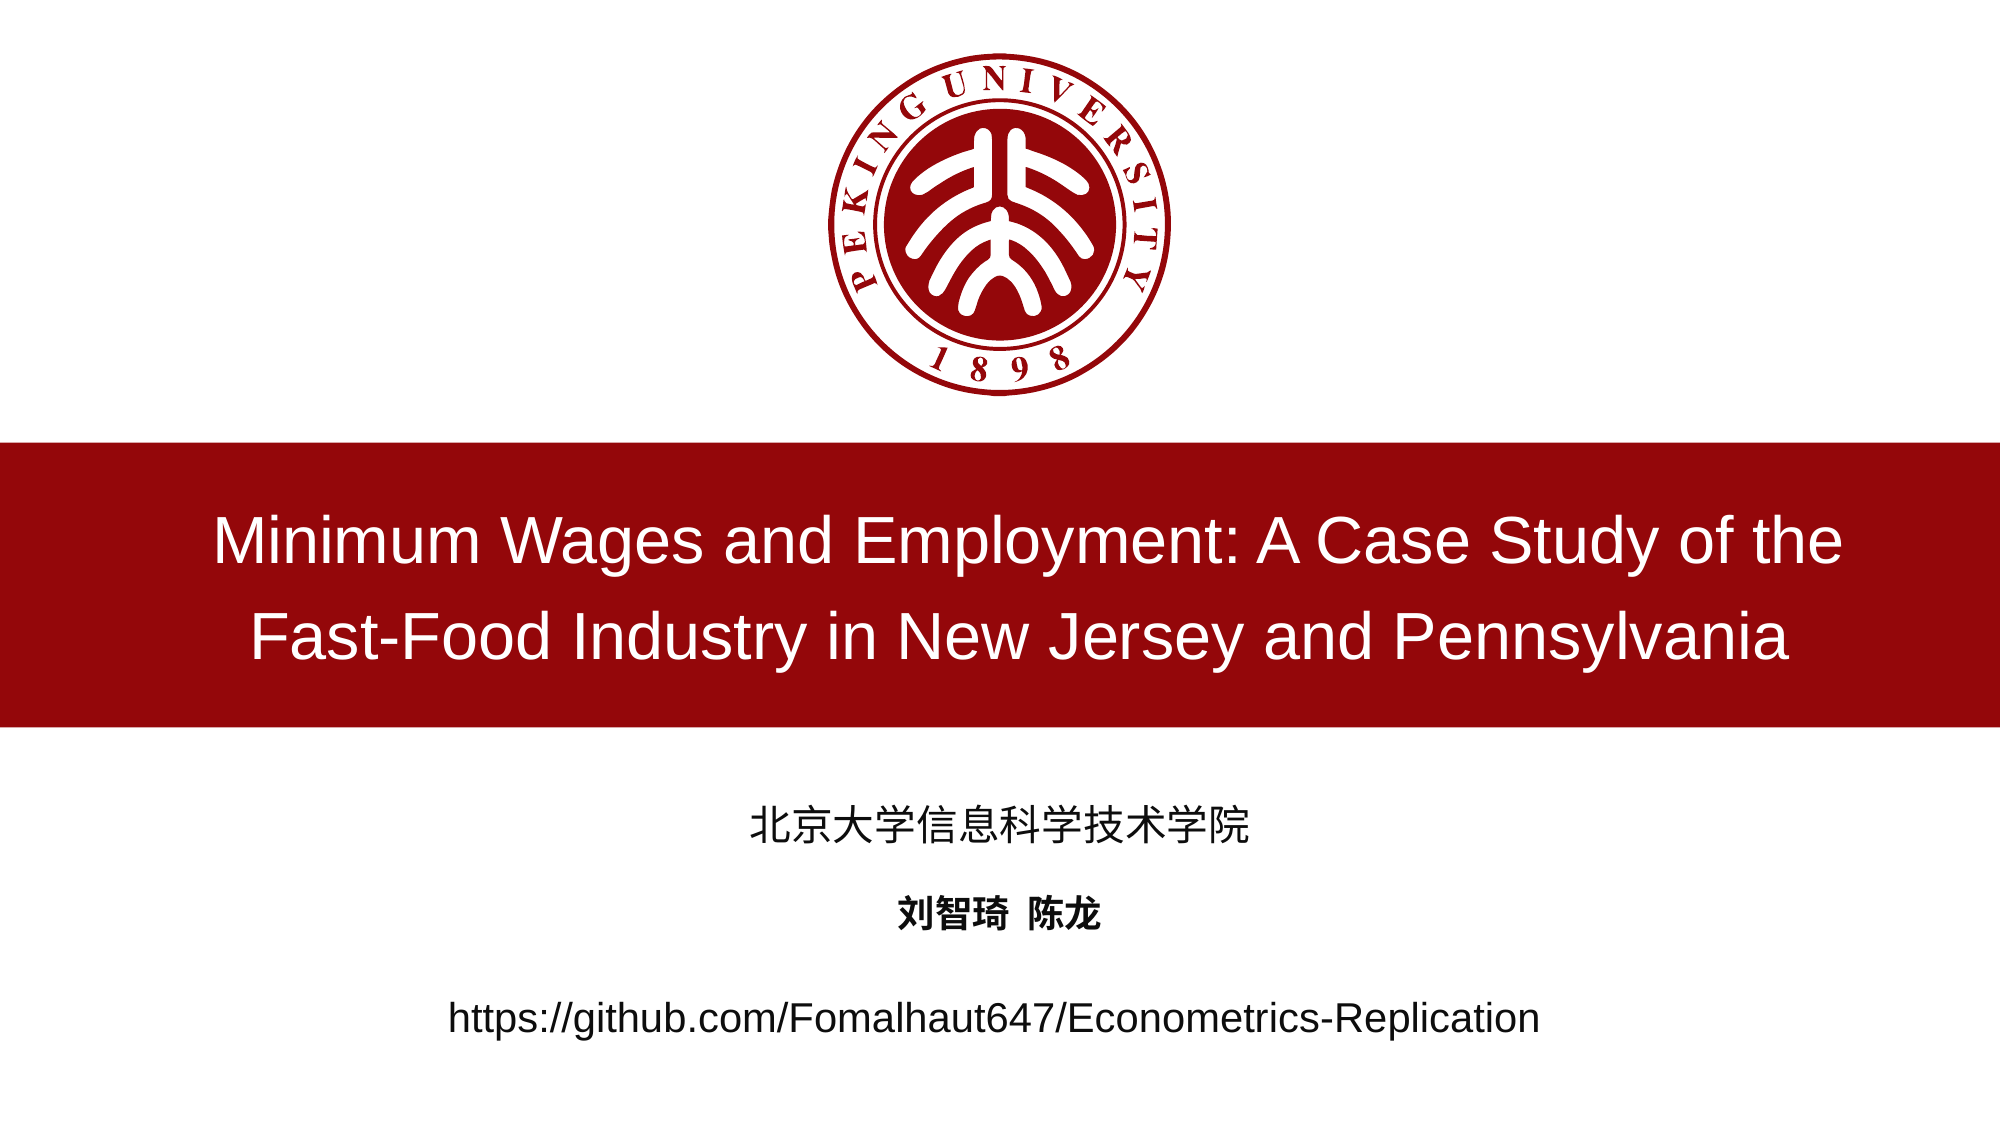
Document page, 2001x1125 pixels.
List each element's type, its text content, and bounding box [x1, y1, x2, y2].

text_box 刘智琦 陈龙 [882, 882, 1118, 943]
text_box Minimum Wages and Employment: A Case Study of the Fast-Food Industry in New Jersey and Pennsylvania [180, 473, 1878, 681]
text_box 北京大学信息科学技术学院 [574, 791, 1426, 857]
text_box [0, 442, 2000, 728]
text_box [828, 53, 1172, 397]
text_box https://github.com/Fomalhaut647/Econometrics-Replication [405, 983, 1584, 1049]
